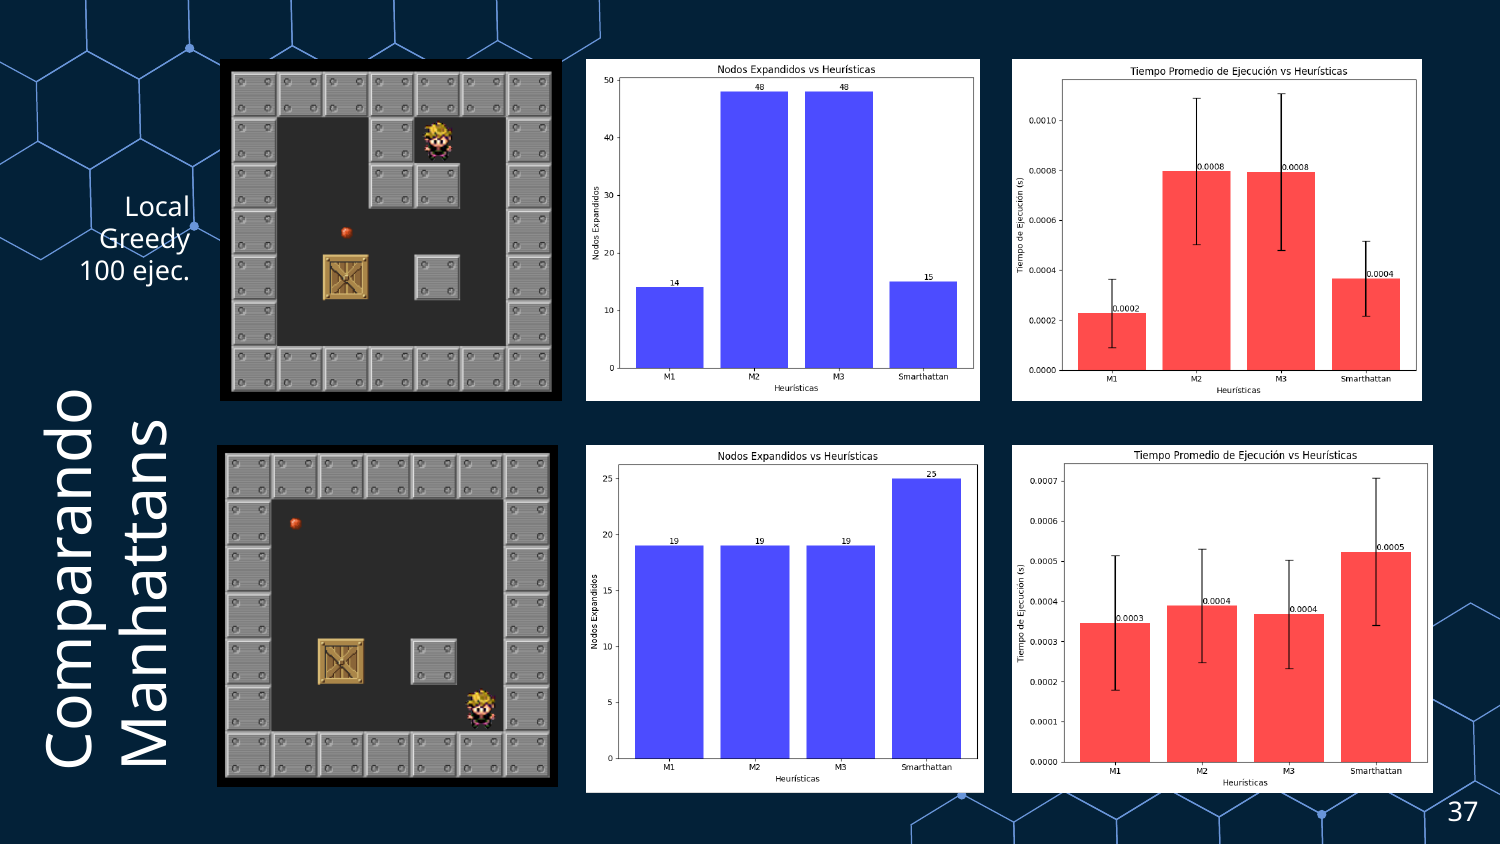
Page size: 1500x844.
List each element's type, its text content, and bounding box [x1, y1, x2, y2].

text_box Comparando Manhattans [13, 173, 194, 787]
picture [1012, 59, 1422, 401]
picture [586, 445, 984, 793]
slide_number ‹#› [1403, 779, 1494, 844]
picture [220, 59, 562, 401]
text_box Local Greedy 100 ejec. [23, 173, 206, 302]
picture [1012, 445, 1433, 793]
picture [586, 59, 980, 401]
picture [217, 445, 558, 787]
